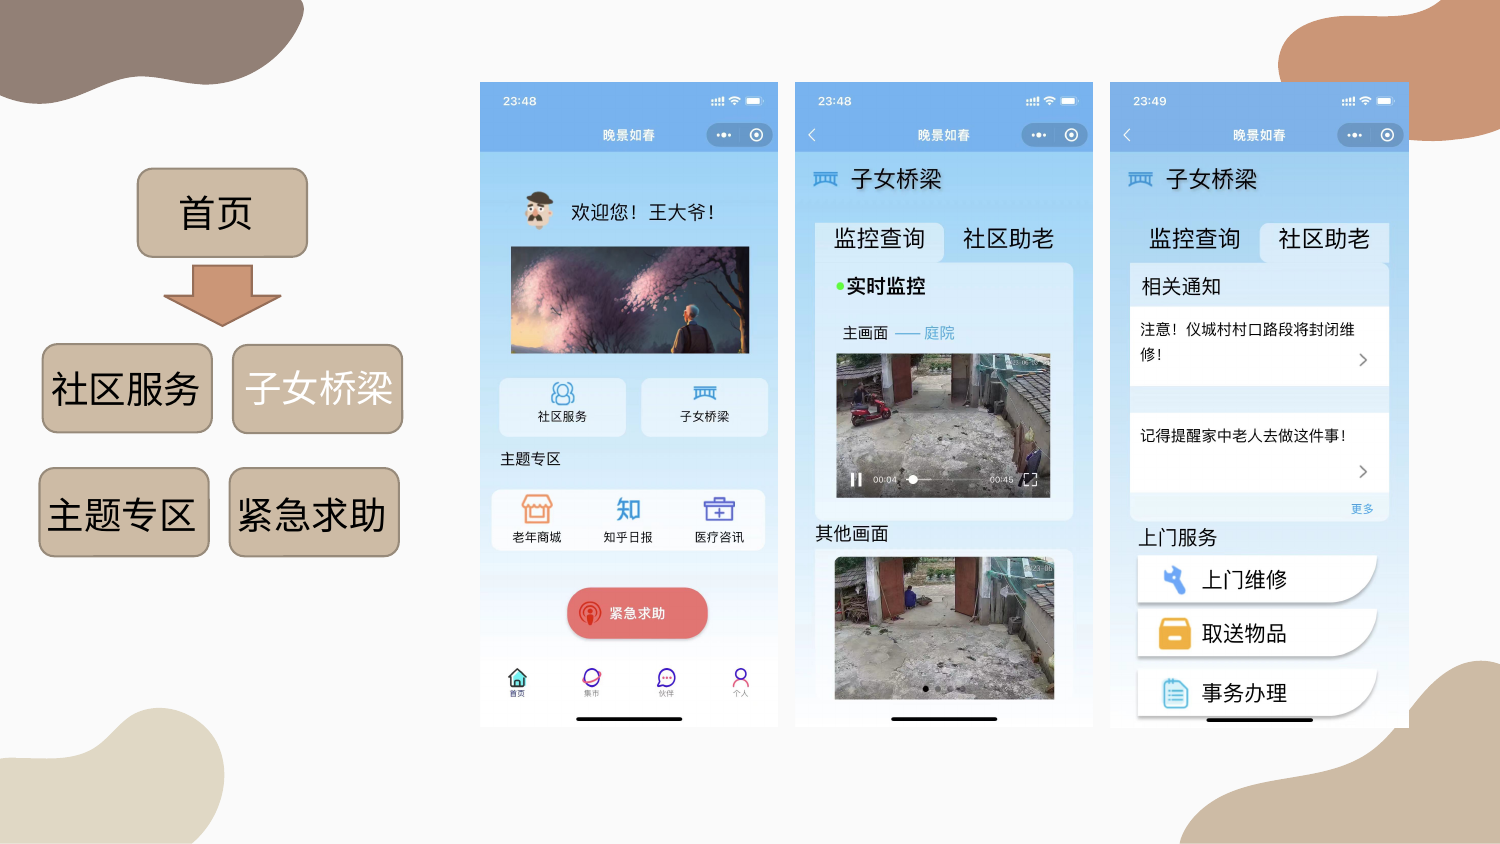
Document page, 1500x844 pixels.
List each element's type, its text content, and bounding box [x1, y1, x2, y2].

text_box [232, 343, 403, 357]
text_box [228, 467, 400, 484]
text_box [163, 264, 282, 328]
text_box [231, 418, 404, 435]
picture [1110, 82, 1409, 728]
text_box 首页 [163, 182, 285, 243]
text_box [38, 467, 210, 484]
text_box [41, 343, 213, 358]
text_box [38, 545, 210, 558]
text_box 社区服务 [36, 358, 221, 419]
text_box 紧急求助 [222, 484, 407, 545]
text_box [41, 419, 213, 434]
text_box [136, 167, 309, 258]
text_box 子女桥梁 [229, 357, 415, 418]
picture [795, 82, 1093, 727]
text_box 主题专区 [31, 484, 217, 545]
text_box [229, 545, 400, 558]
picture [480, 82, 778, 727]
